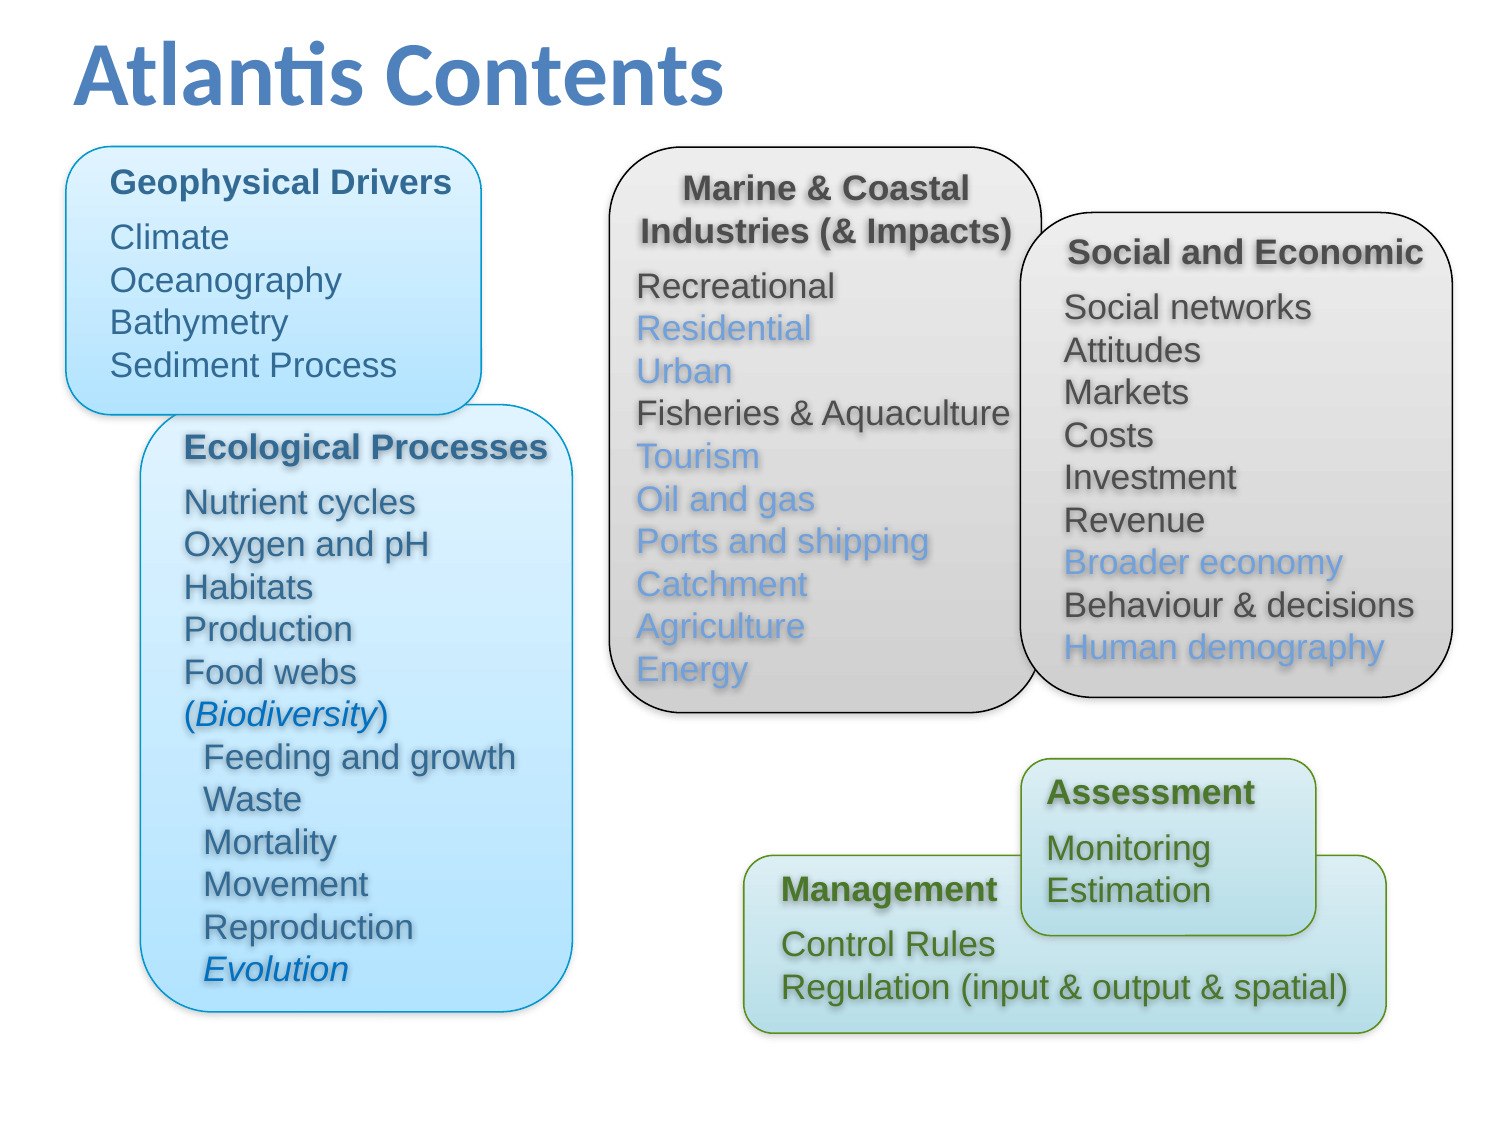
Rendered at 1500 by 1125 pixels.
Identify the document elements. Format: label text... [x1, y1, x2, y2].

text_box Atlantis Contents [59, 18, 1500, 160]
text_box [1020, 212, 1453, 698]
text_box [65, 146, 482, 415]
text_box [609, 146, 1042, 713]
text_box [743, 855, 1388, 1034]
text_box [140, 404, 574, 1013]
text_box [1020, 758, 1317, 936]
